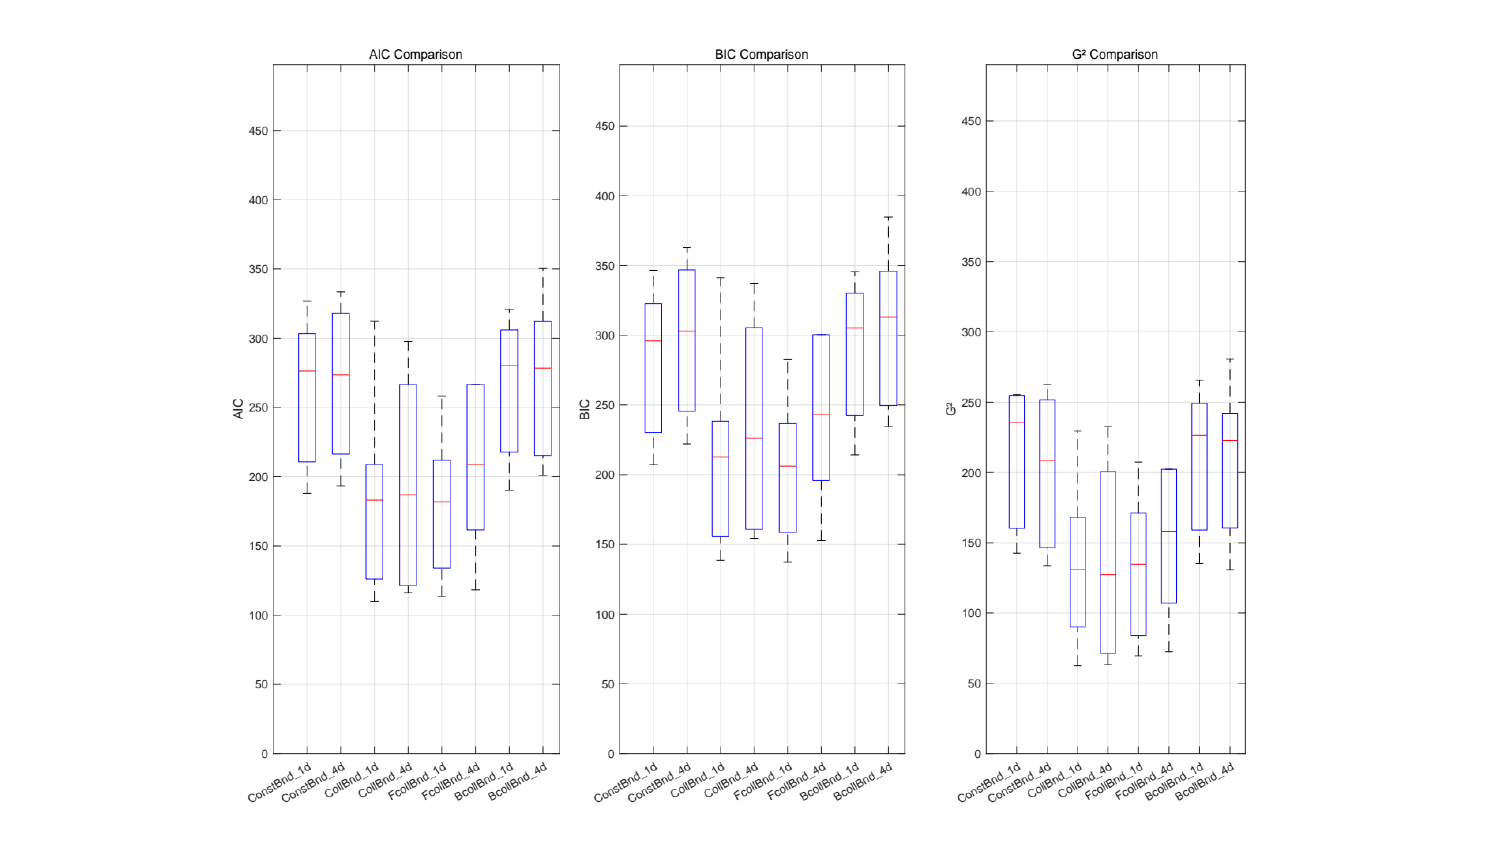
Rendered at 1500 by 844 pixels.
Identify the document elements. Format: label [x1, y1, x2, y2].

picture [135, 0, 1365, 844]
